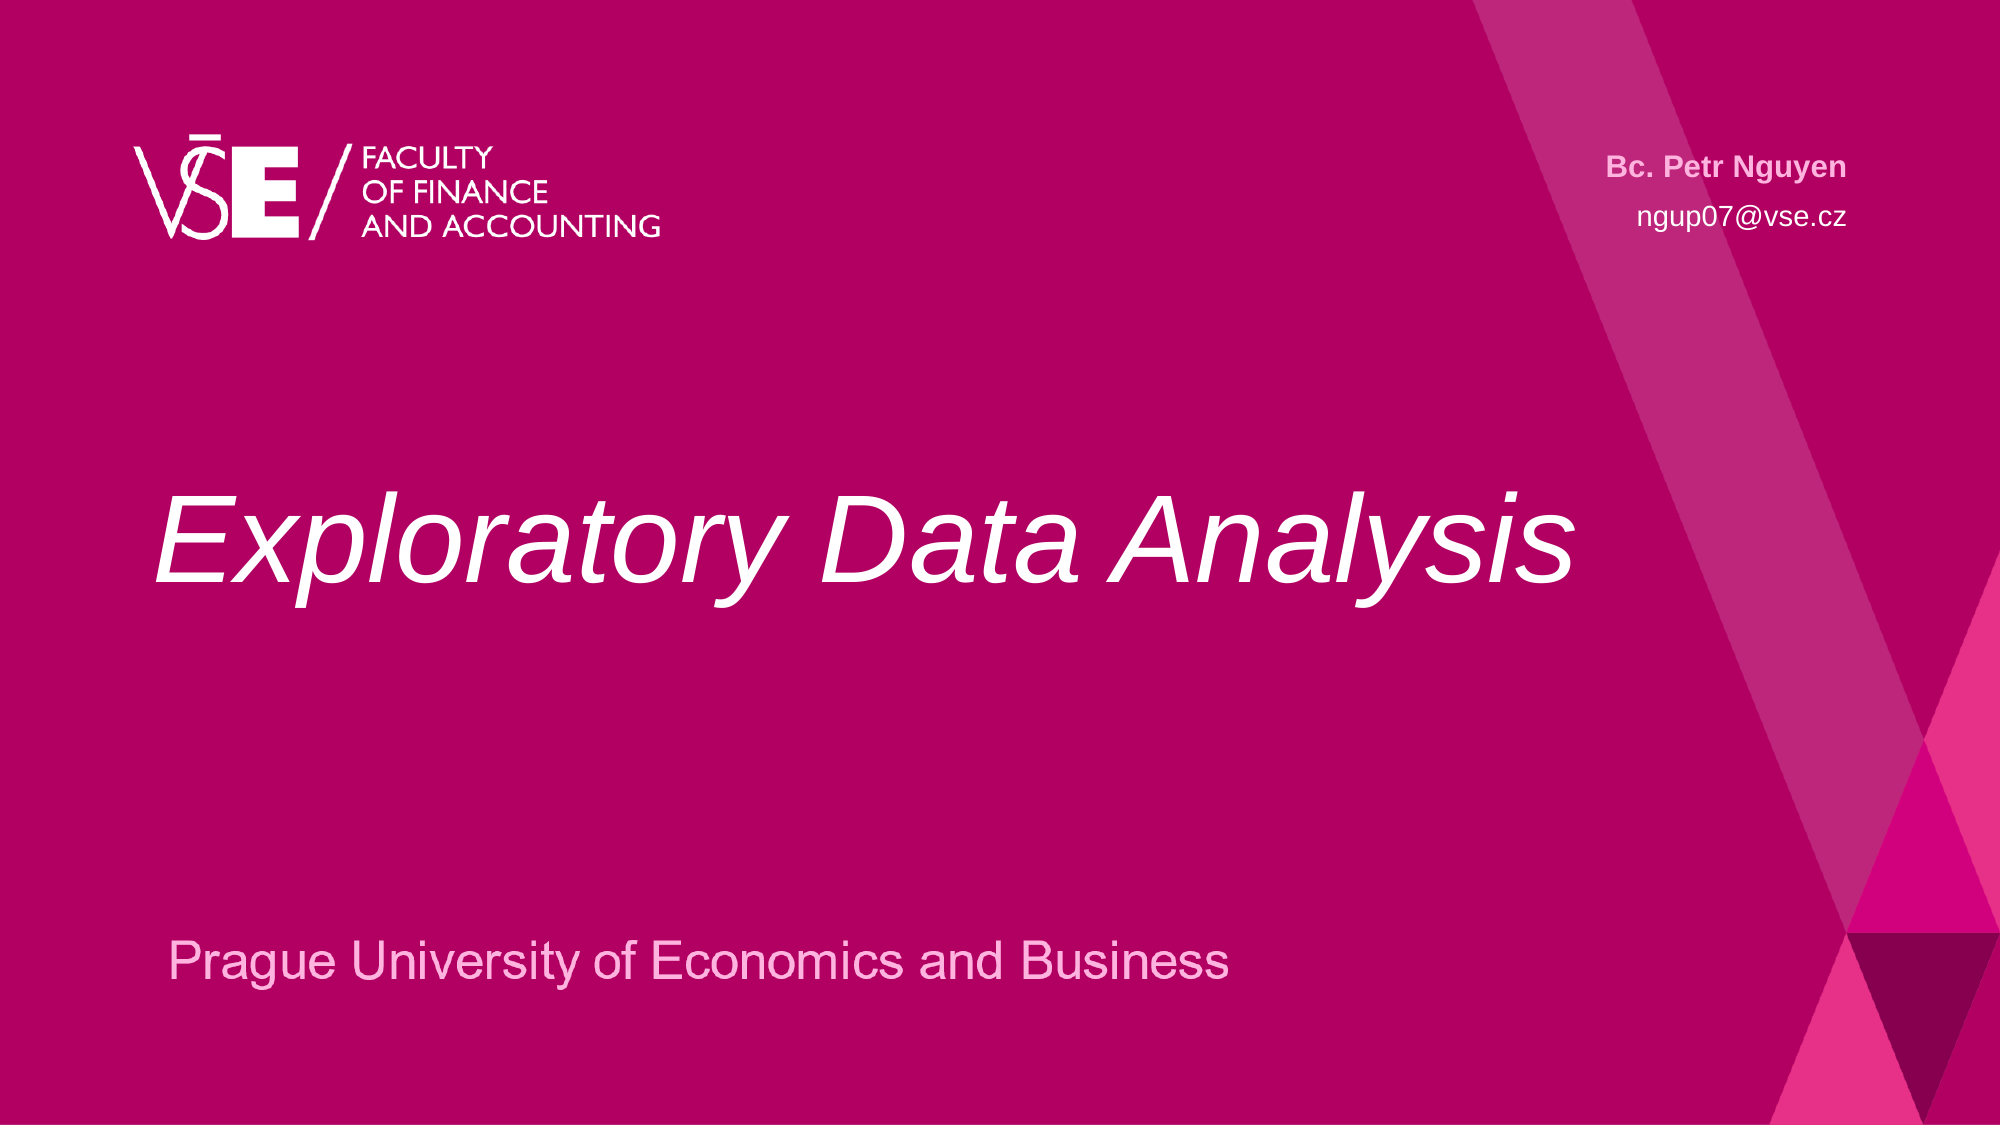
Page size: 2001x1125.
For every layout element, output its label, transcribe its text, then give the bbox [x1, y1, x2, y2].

picture [0, 0, 2000, 1125]
list ngup07@vse.cz [1252, 193, 1863, 245]
list Bc. Petr Nguyen [1252, 142, 1863, 193]
title Exploratory Data Analysis [137, 467, 1863, 649]
